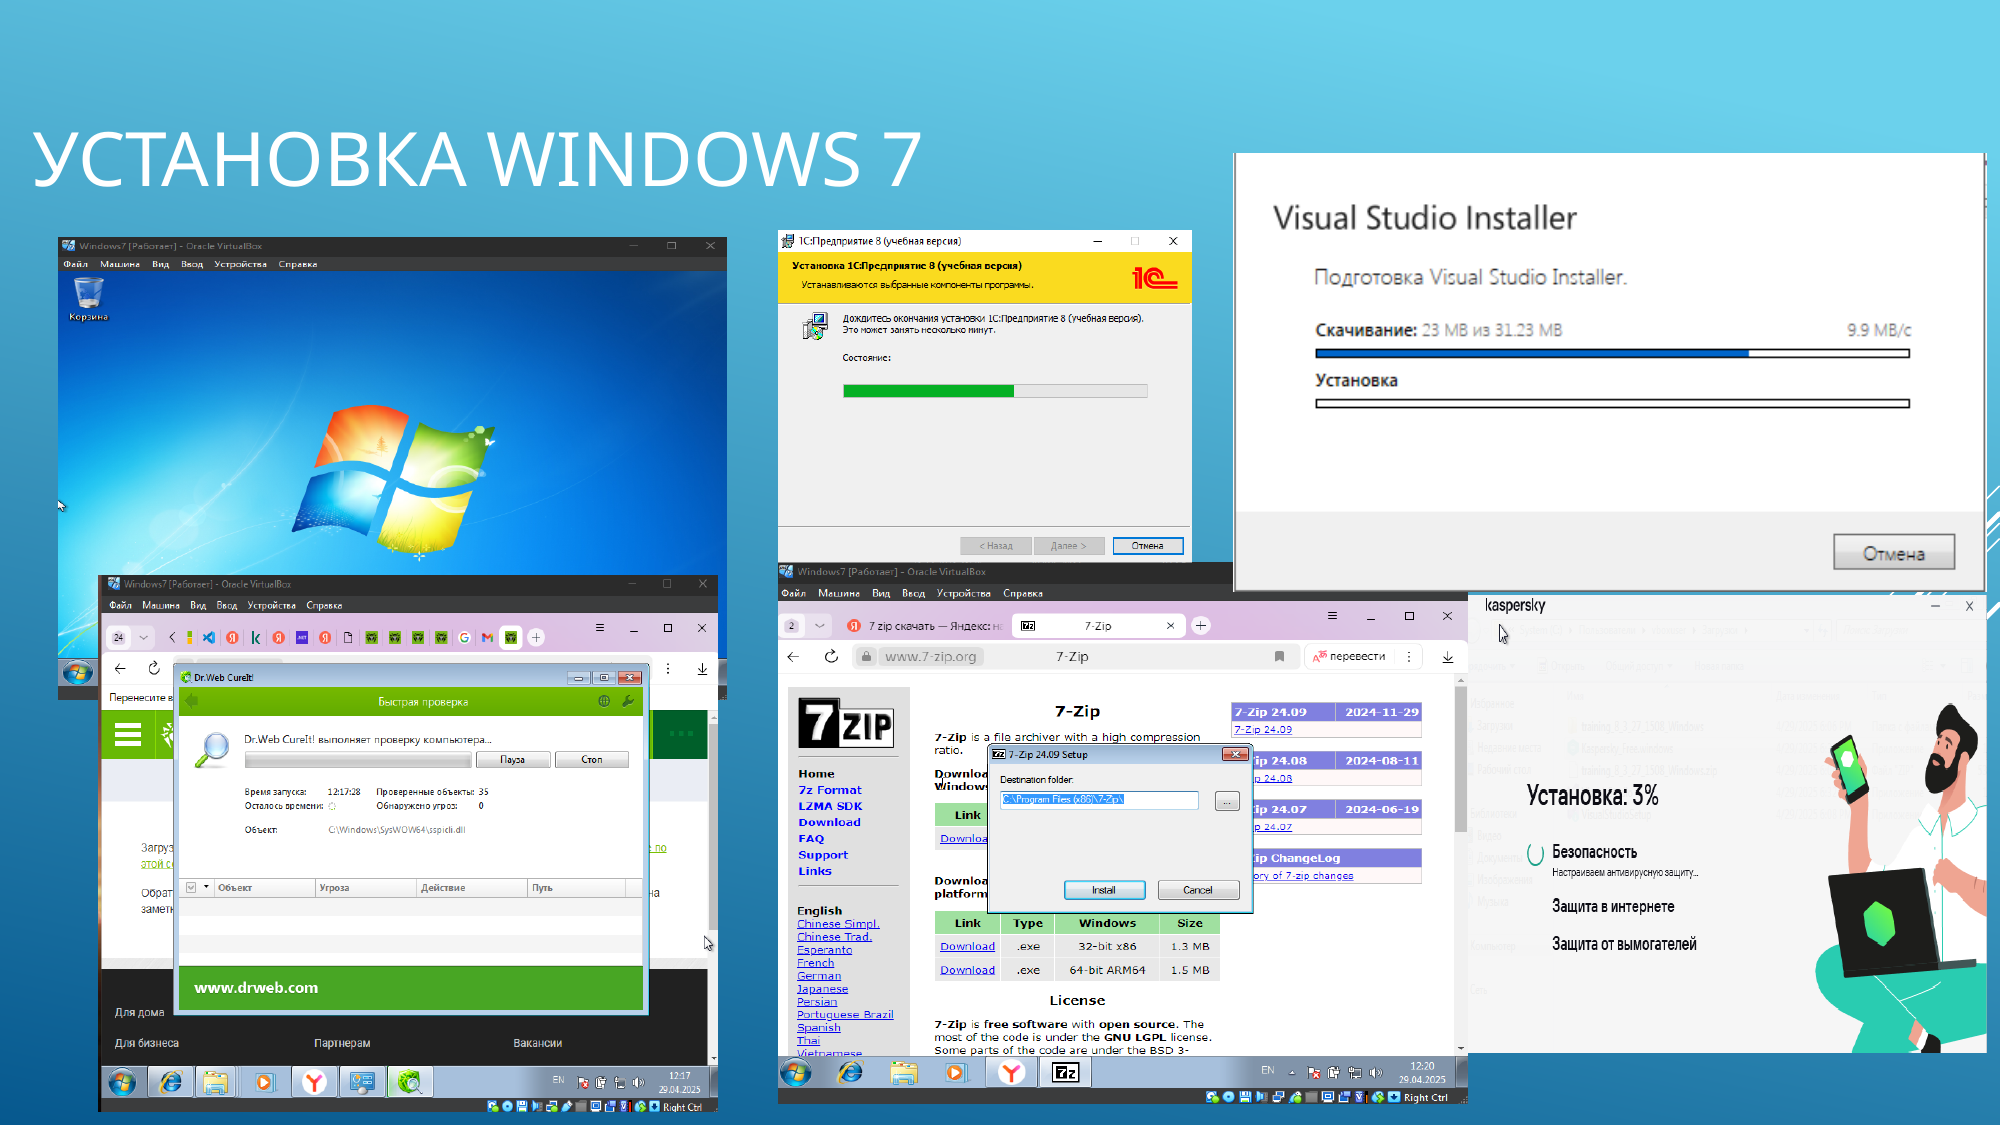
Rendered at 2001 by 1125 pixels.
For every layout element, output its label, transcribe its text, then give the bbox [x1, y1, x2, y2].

title УСТАНОВКА WINDOWS 7 [17, 32, 1418, 280]
picture [777, 153, 1987, 1104]
picture [58, 237, 728, 1113]
